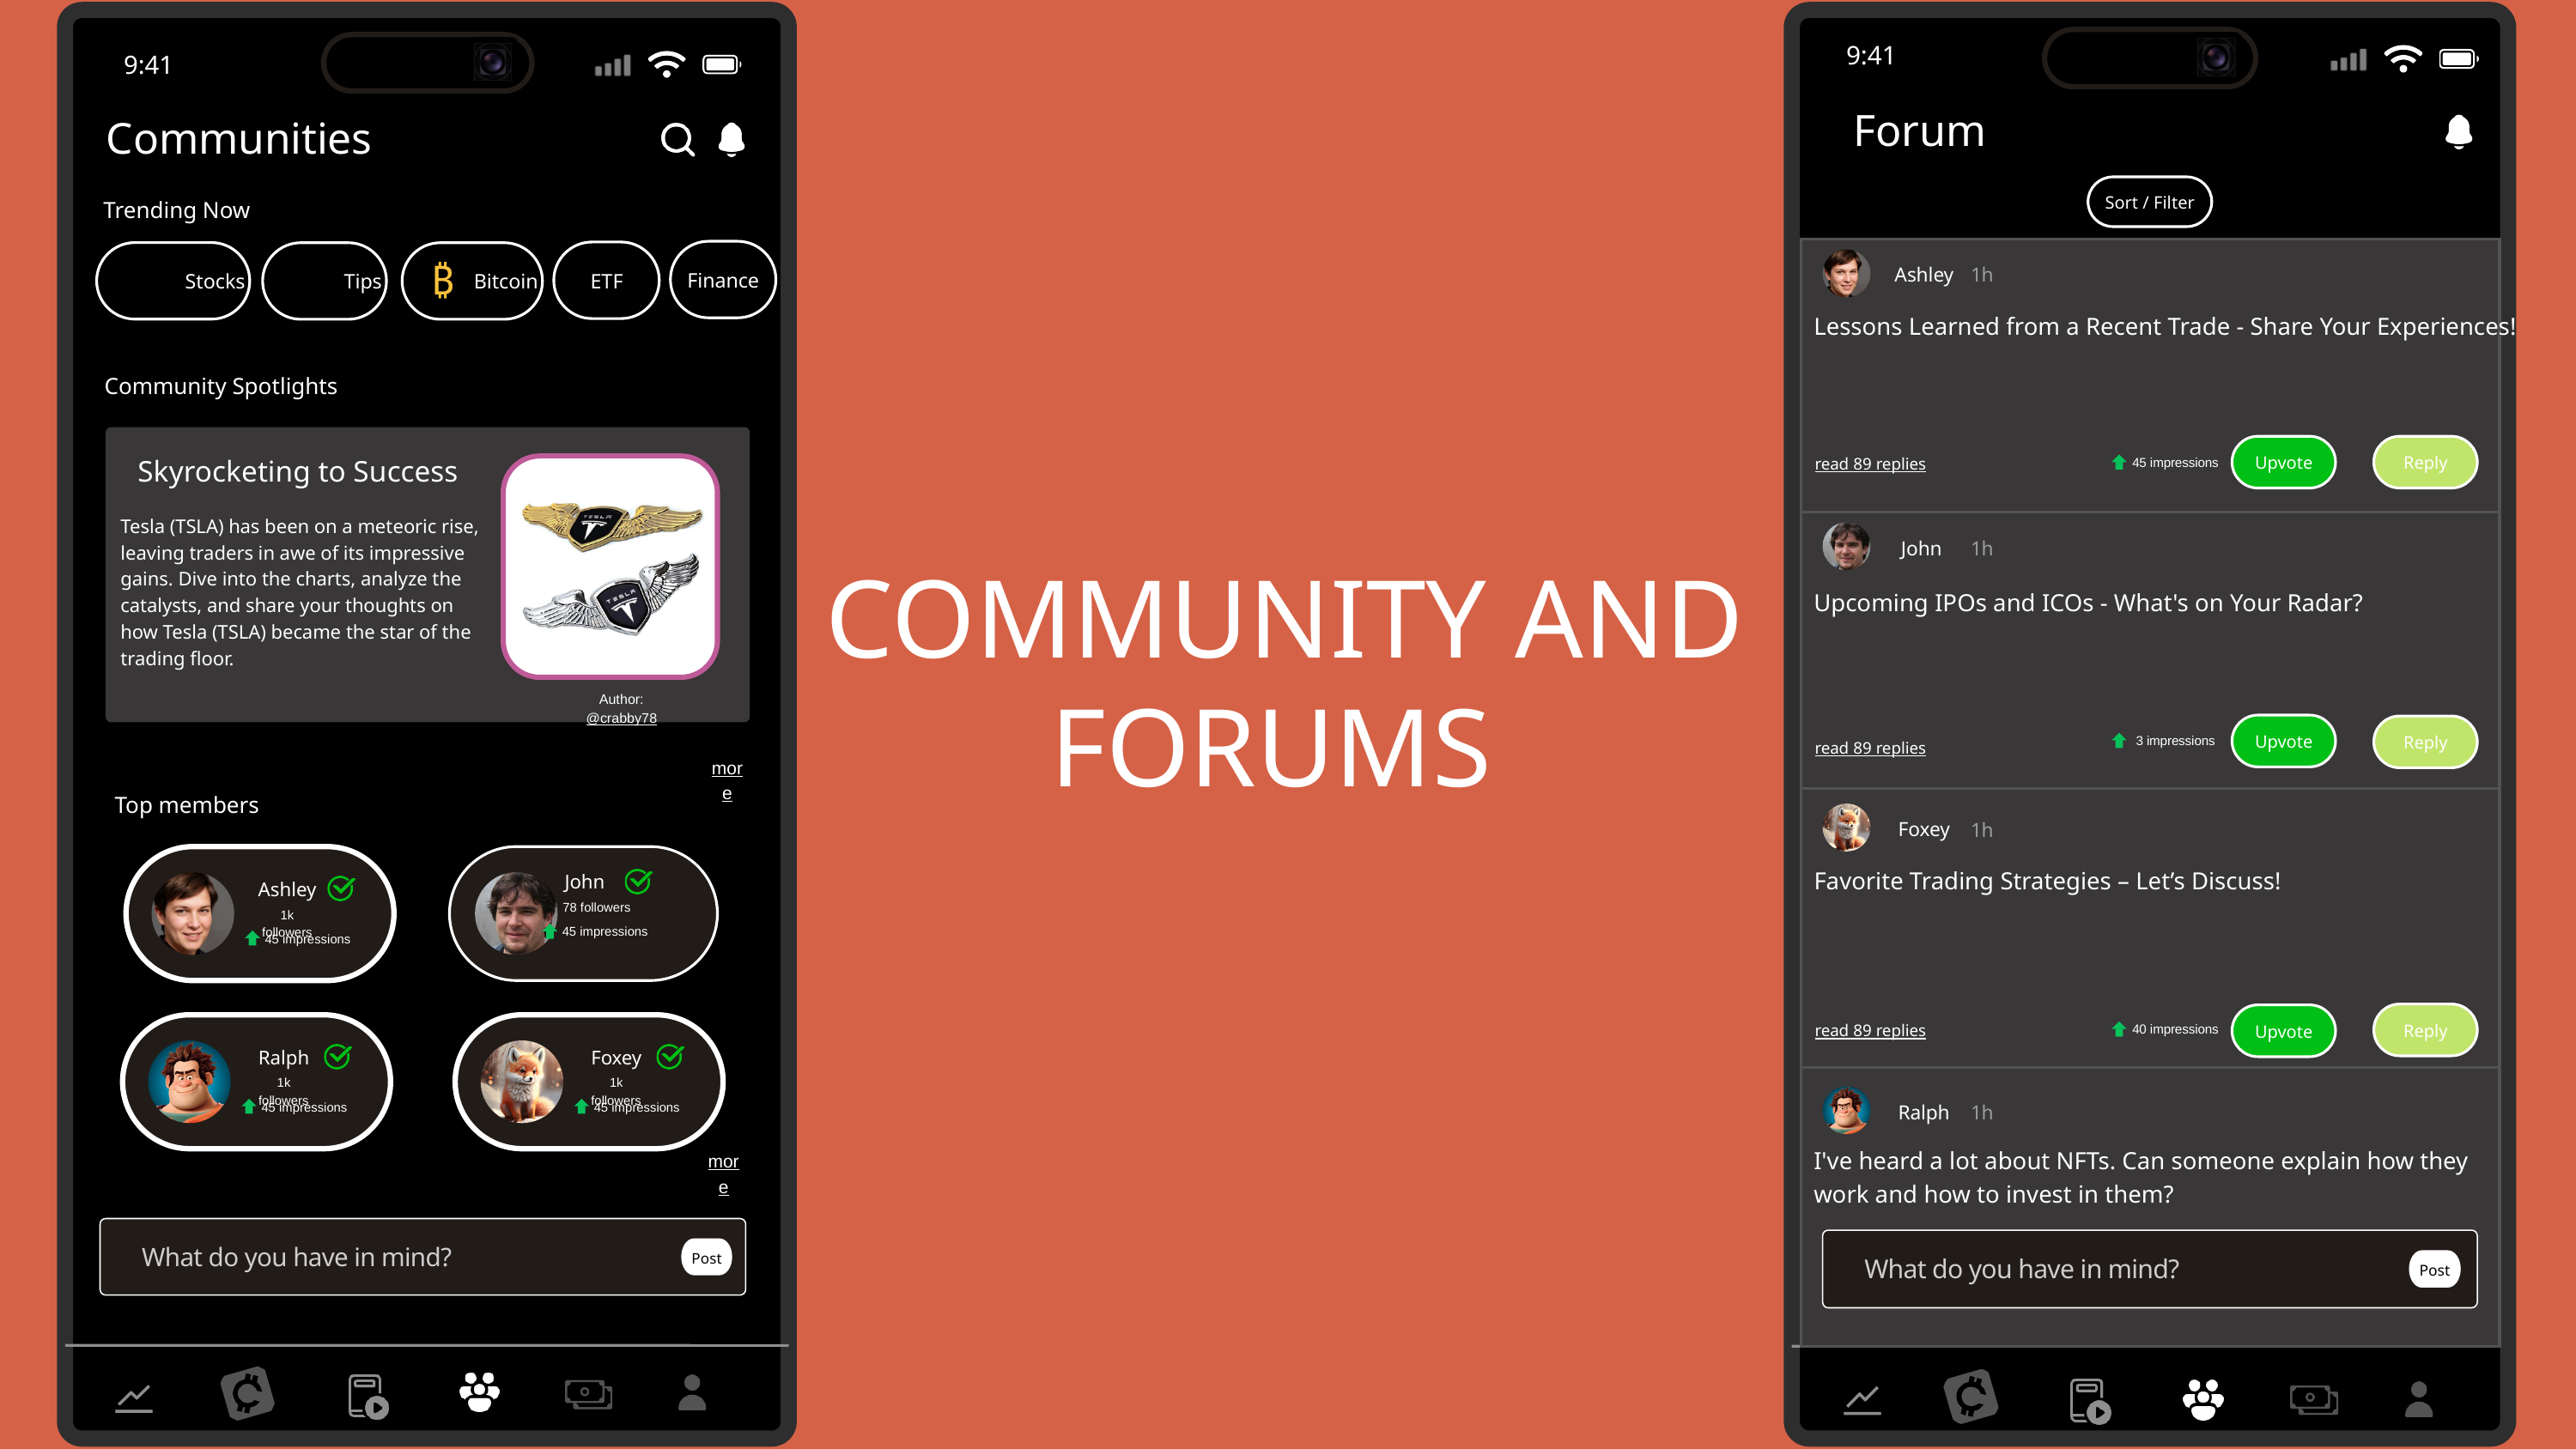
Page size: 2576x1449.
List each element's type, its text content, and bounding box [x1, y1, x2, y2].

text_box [402, 242, 543, 320]
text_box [2232, 1004, 2336, 1058]
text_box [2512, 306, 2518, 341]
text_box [96, 242, 251, 319]
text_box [1822, 1229, 2478, 1308]
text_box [1822, 1086, 1871, 1135]
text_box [449, 846, 718, 981]
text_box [105, 427, 750, 723]
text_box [681, 1238, 732, 1276]
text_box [474, 871, 558, 955]
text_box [2111, 454, 2225, 470]
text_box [1801, 512, 2500, 788]
text_box COMMUNITY AND FORUMS [817, 550, 1753, 809]
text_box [1801, 238, 2500, 511]
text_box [1831, 29, 2480, 88]
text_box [100, 1218, 746, 1295]
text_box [542, 923, 558, 939]
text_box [1822, 249, 1871, 298]
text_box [1822, 803, 1871, 852]
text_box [64, 9, 789, 1440]
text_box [2232, 714, 2336, 767]
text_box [2111, 732, 2225, 749]
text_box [1822, 522, 1871, 571]
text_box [2232, 435, 2336, 488]
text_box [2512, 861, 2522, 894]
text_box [2373, 715, 2478, 768]
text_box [2373, 1003, 2478, 1057]
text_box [1801, 788, 2500, 1068]
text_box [2409, 1250, 2461, 1288]
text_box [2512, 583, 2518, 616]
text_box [670, 240, 776, 318]
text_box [2373, 435, 2478, 488]
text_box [125, 846, 395, 981]
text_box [1801, 1074, 2500, 1347]
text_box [454, 1014, 724, 1149]
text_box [553, 241, 659, 319]
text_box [1791, 9, 2509, 1440]
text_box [262, 242, 387, 320]
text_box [2087, 176, 2213, 227]
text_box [569, 44, 742, 85]
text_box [2111, 1021, 2225, 1037]
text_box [122, 1014, 392, 1149]
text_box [323, 34, 532, 92]
